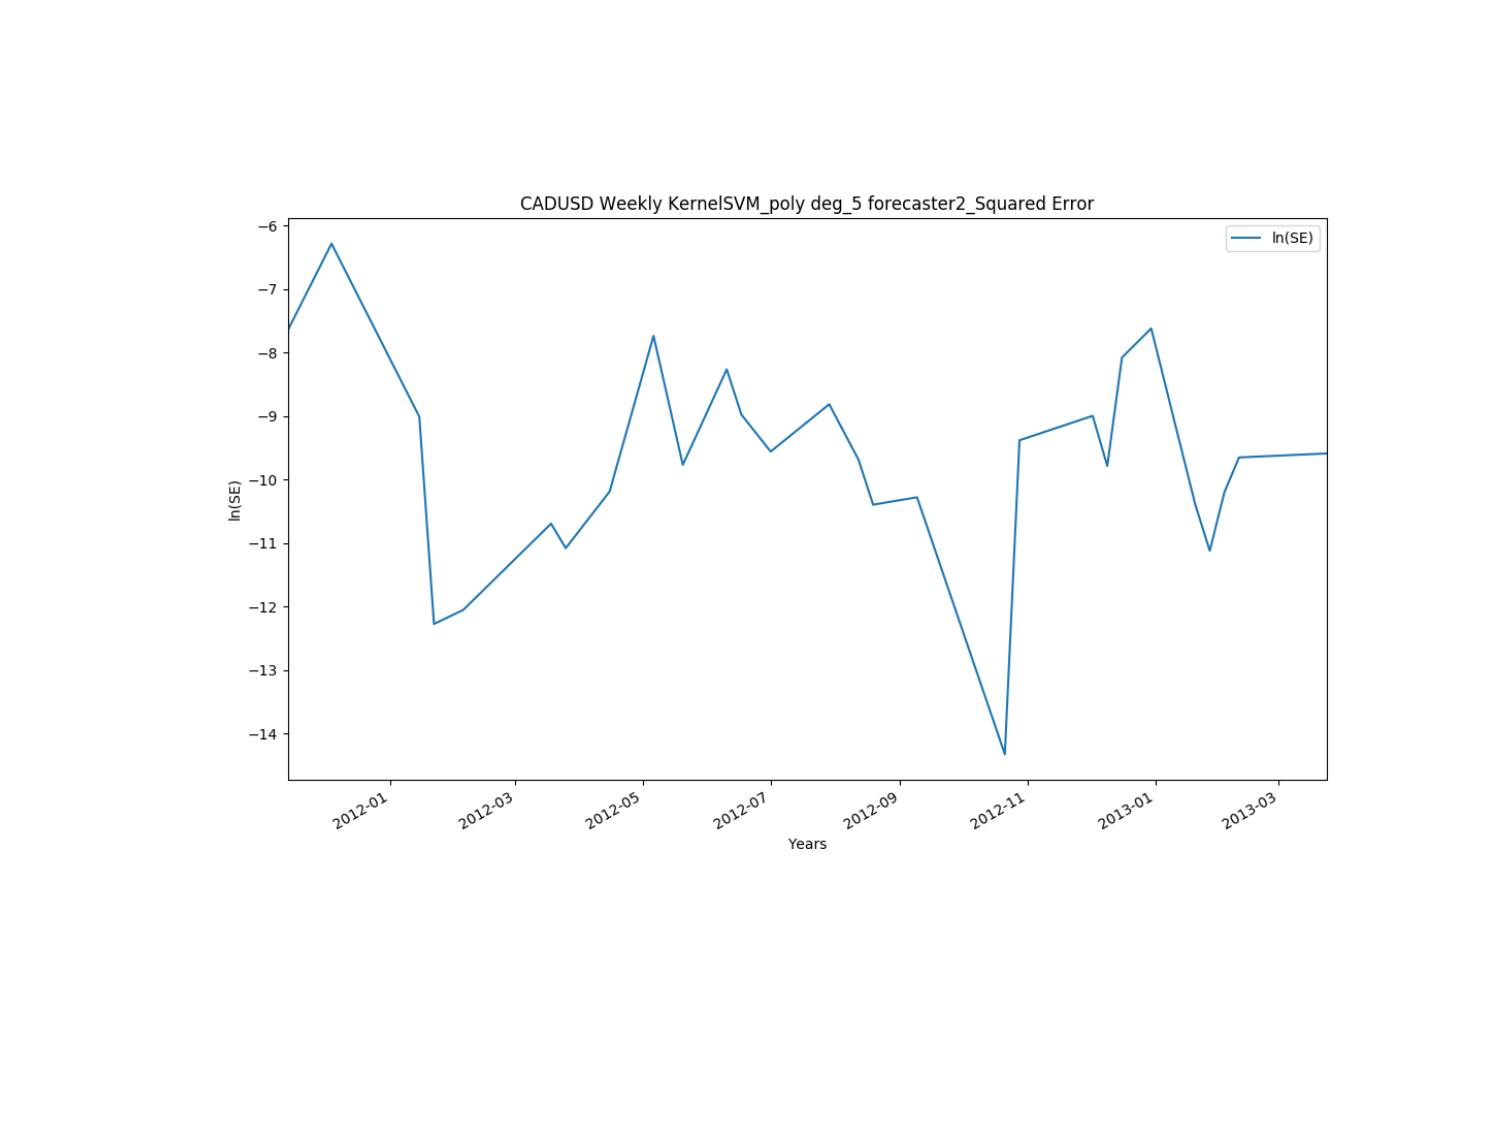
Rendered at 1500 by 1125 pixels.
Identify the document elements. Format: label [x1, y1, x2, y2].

picture [119, 119, 1461, 946]
